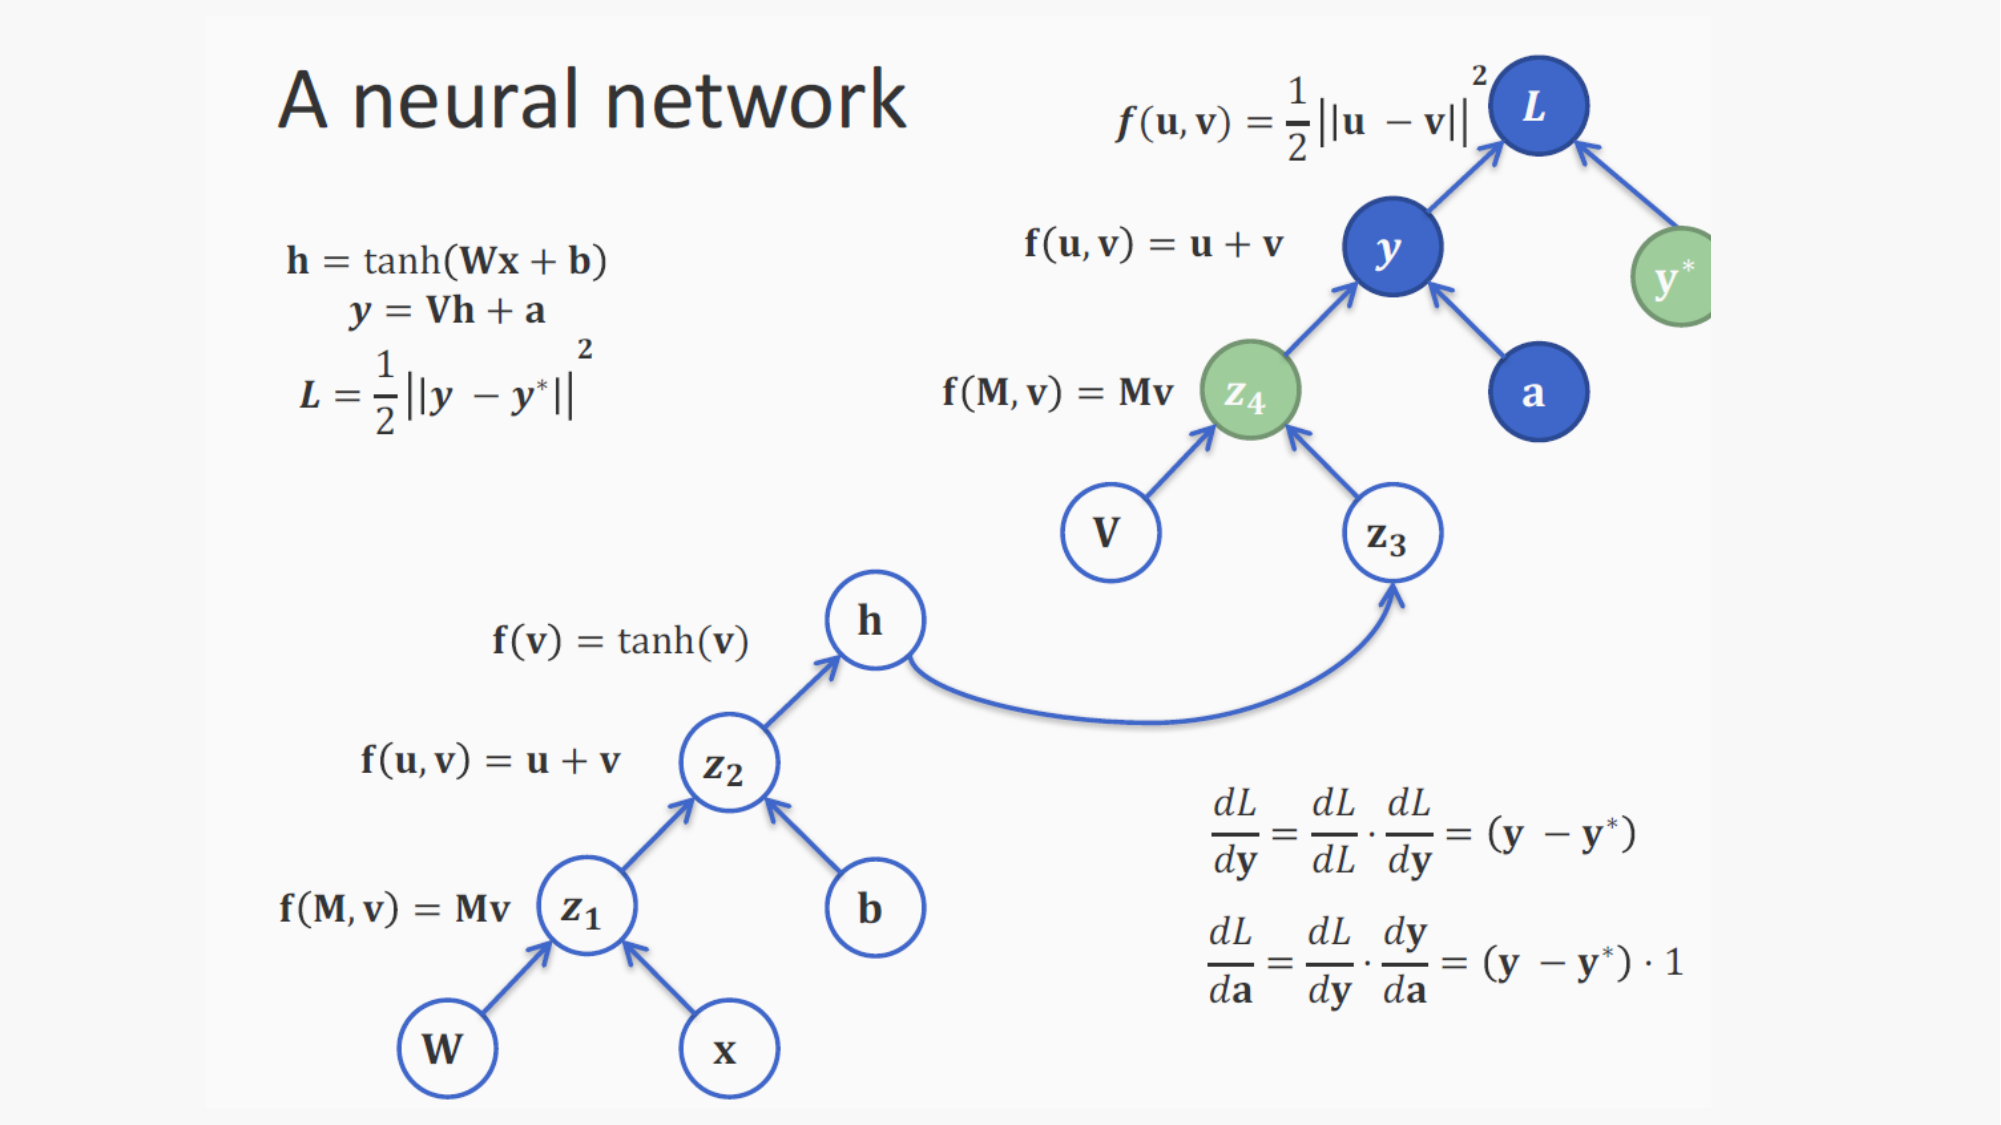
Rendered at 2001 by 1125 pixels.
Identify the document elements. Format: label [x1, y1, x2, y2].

picture [205, 16, 1712, 1108]
